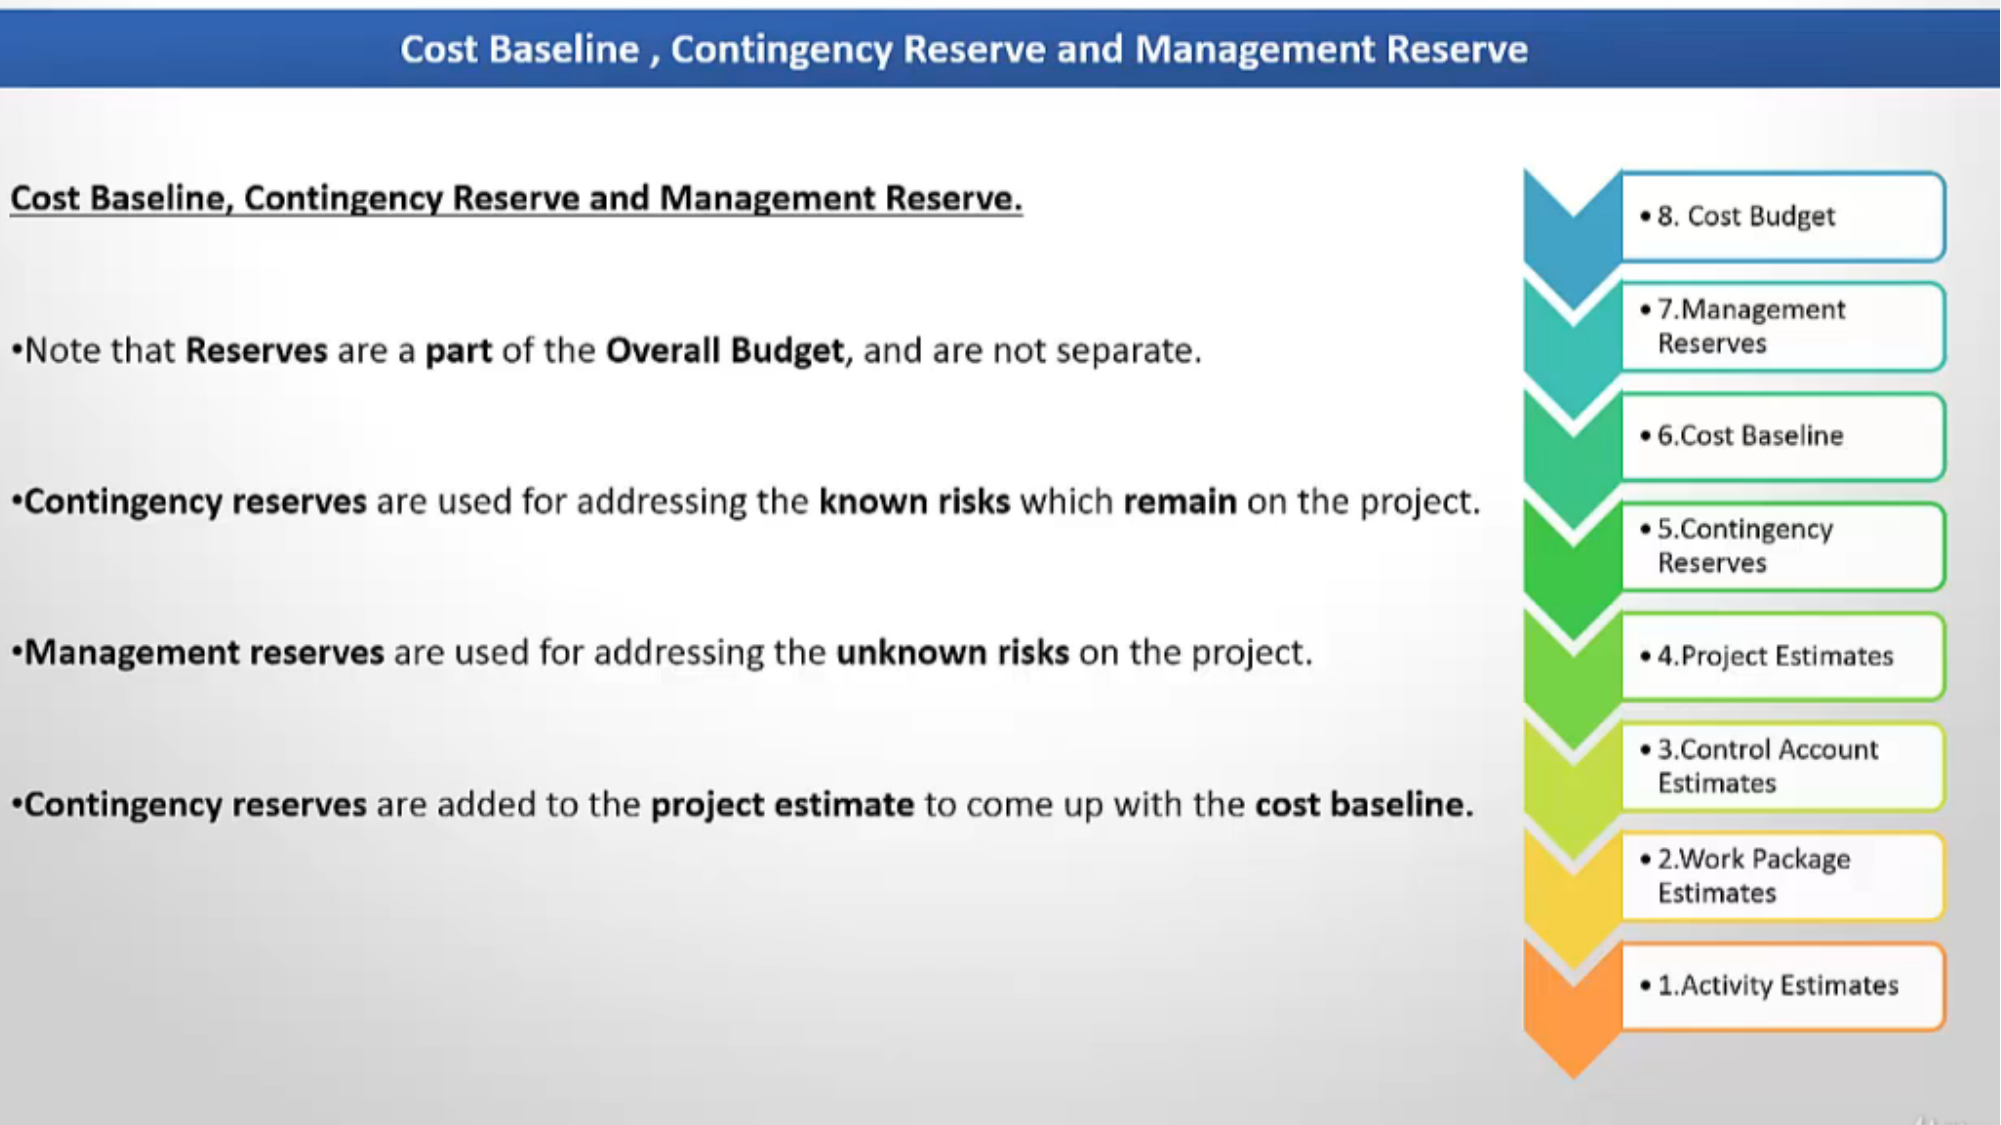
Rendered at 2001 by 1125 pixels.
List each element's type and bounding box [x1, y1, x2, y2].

list [0, 0, 2000, 1125]
